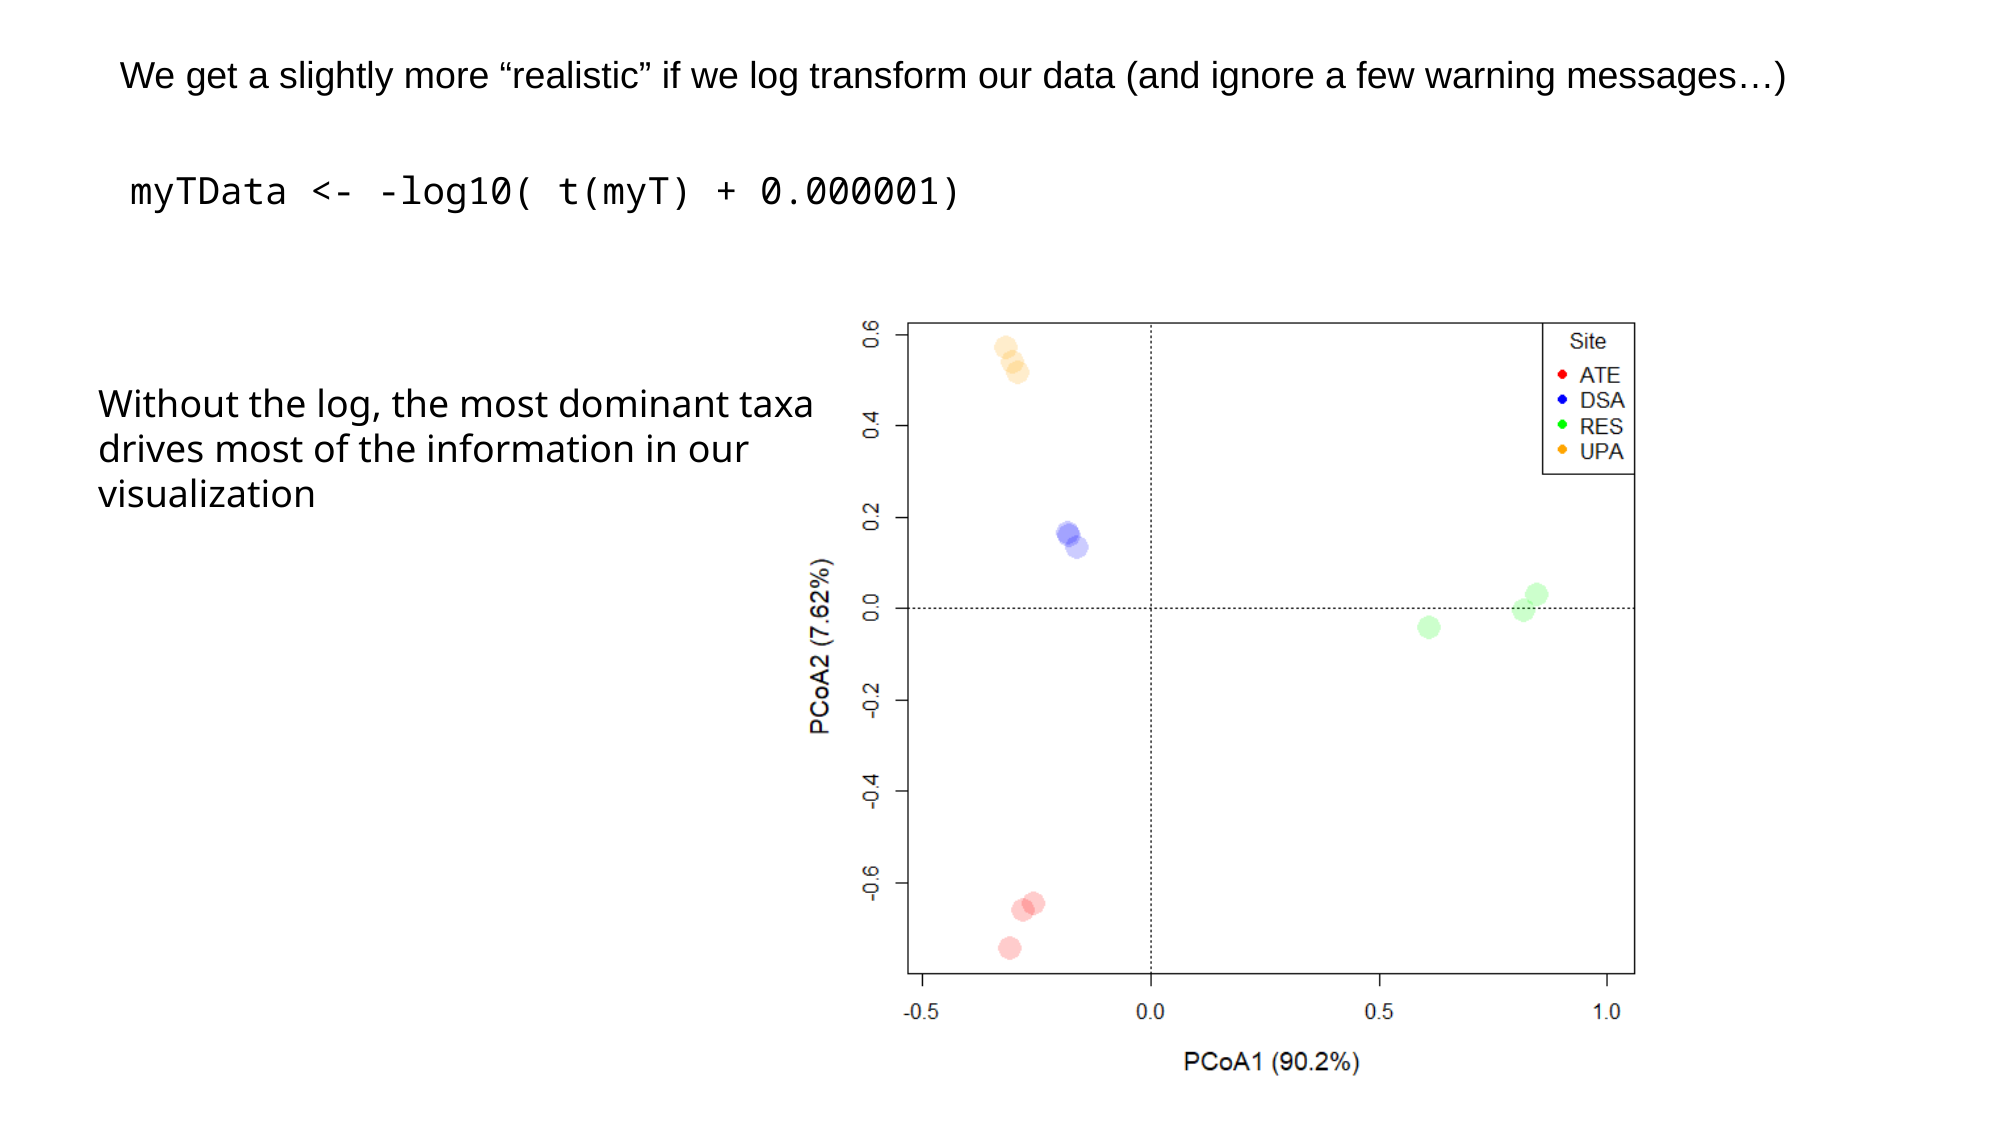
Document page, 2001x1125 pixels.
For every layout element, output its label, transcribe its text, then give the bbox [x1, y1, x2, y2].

picture [804, 219, 1689, 1102]
text_box myTData <- -log10( t(myT) + 0.000001) [115, 159, 1116, 220]
text_box We get a slightly more “realistic” if we log transform our data (and ignore a few warning messages…) [105, 43, 1803, 104]
text_box Without the log, the most dominant taxa drives most of the information in our visualization [83, 372, 804, 523]
